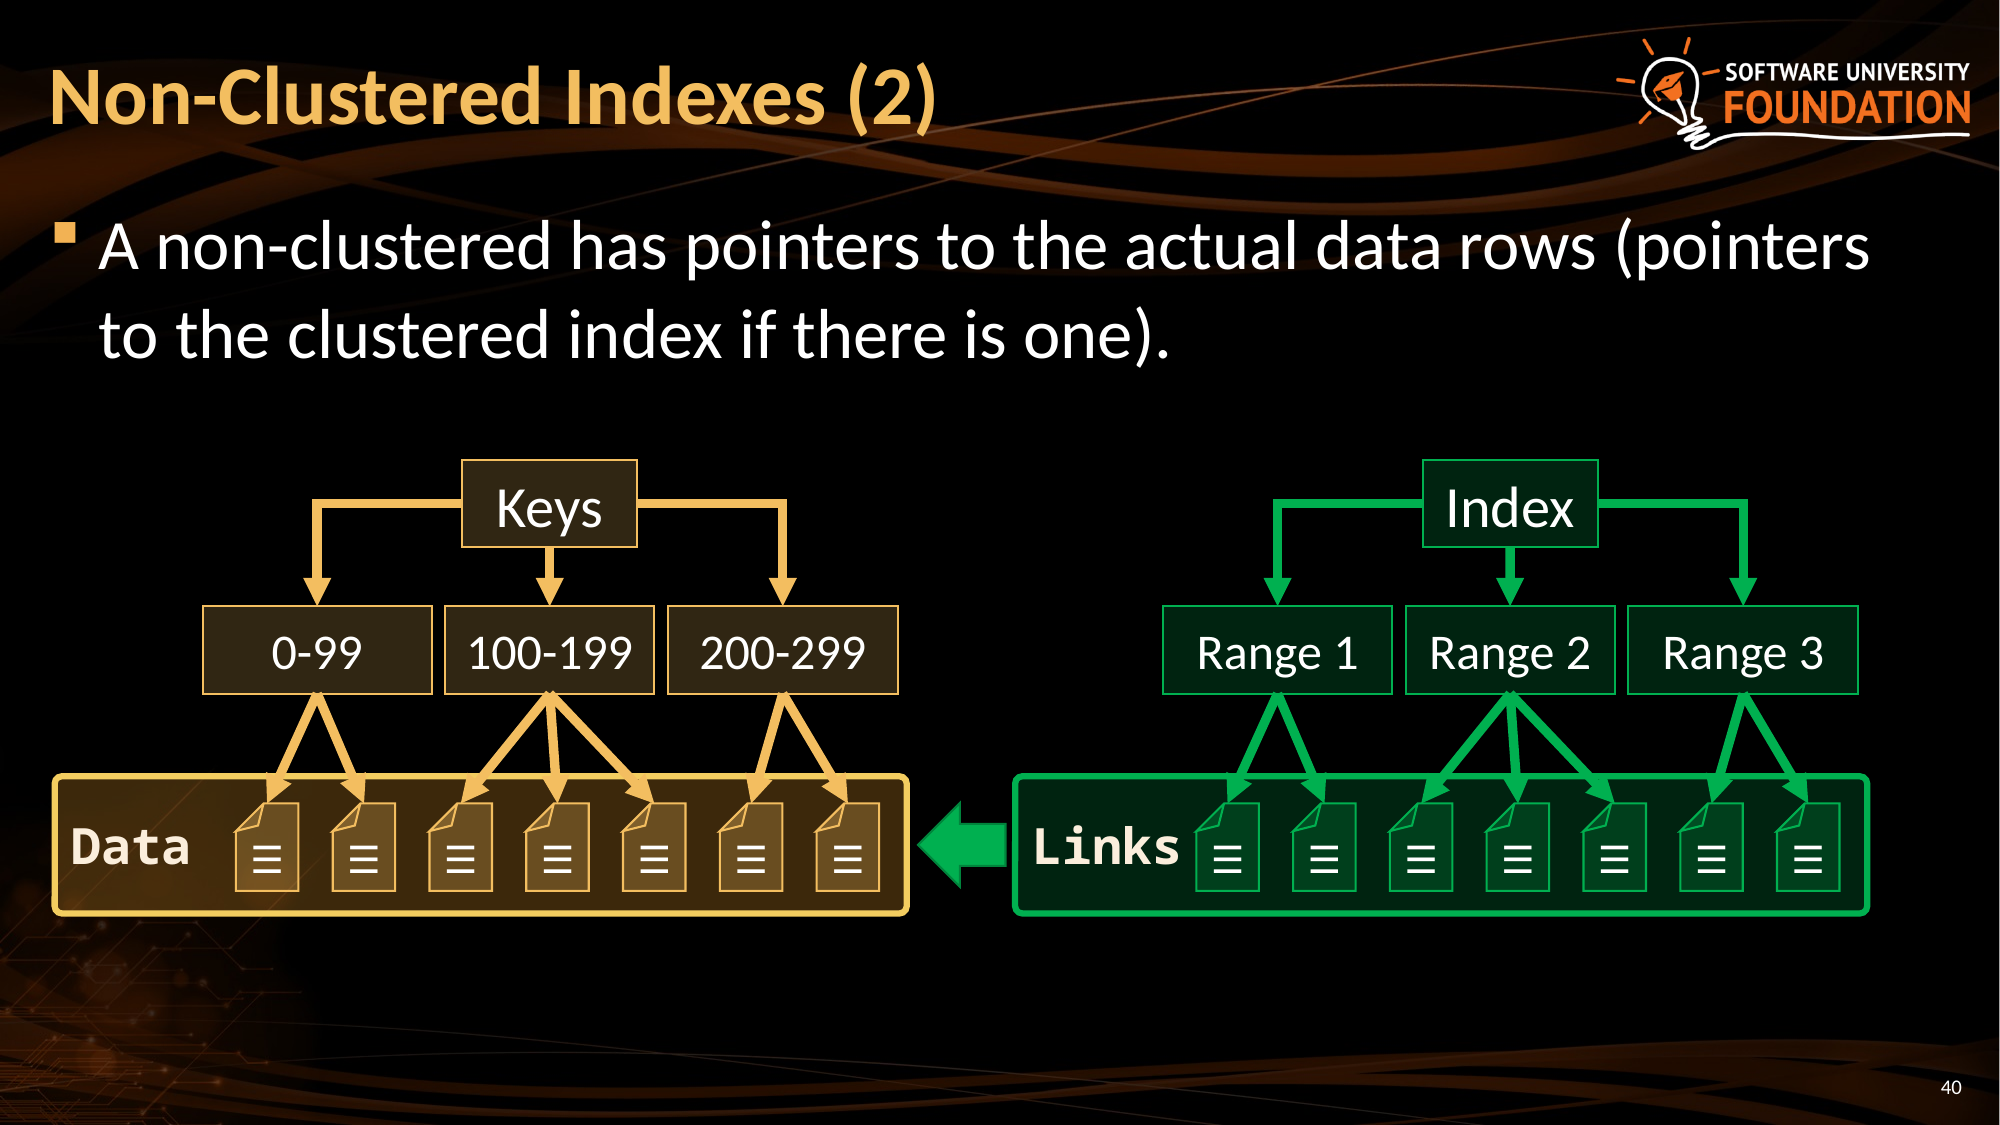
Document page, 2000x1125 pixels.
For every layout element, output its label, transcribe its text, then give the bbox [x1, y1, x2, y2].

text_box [549, 693, 655, 804]
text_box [637, 503, 783, 607]
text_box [267, 693, 317, 804]
title Non-Clustered Indexes (2) [30, 6, 1602, 189]
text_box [750, 693, 782, 804]
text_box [54, 776, 907, 914]
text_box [1277, 503, 1744, 607]
slide_number 40 [1897, 1070, 1968, 1103]
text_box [460, 693, 549, 804]
text_box Index [1422, 459, 1599, 503]
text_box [1015, 776, 1868, 914]
text_box 0-99 [202, 605, 433, 695]
list A non-clustered has pointers to the actual data rows (pointers to the clustered index if there is one). [31, 188, 1968, 1103]
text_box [317, 693, 364, 804]
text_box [1163, 606, 1859, 694]
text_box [317, 503, 463, 607]
text_box 100-199 [444, 605, 655, 695]
text_box Keys [461, 459, 638, 548]
picture [0, 0, 2000, 1125]
text_box 200-299 [667, 605, 899, 695]
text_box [1227, 693, 1809, 804]
text_box [916, 800, 1007, 890]
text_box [782, 693, 848, 804]
